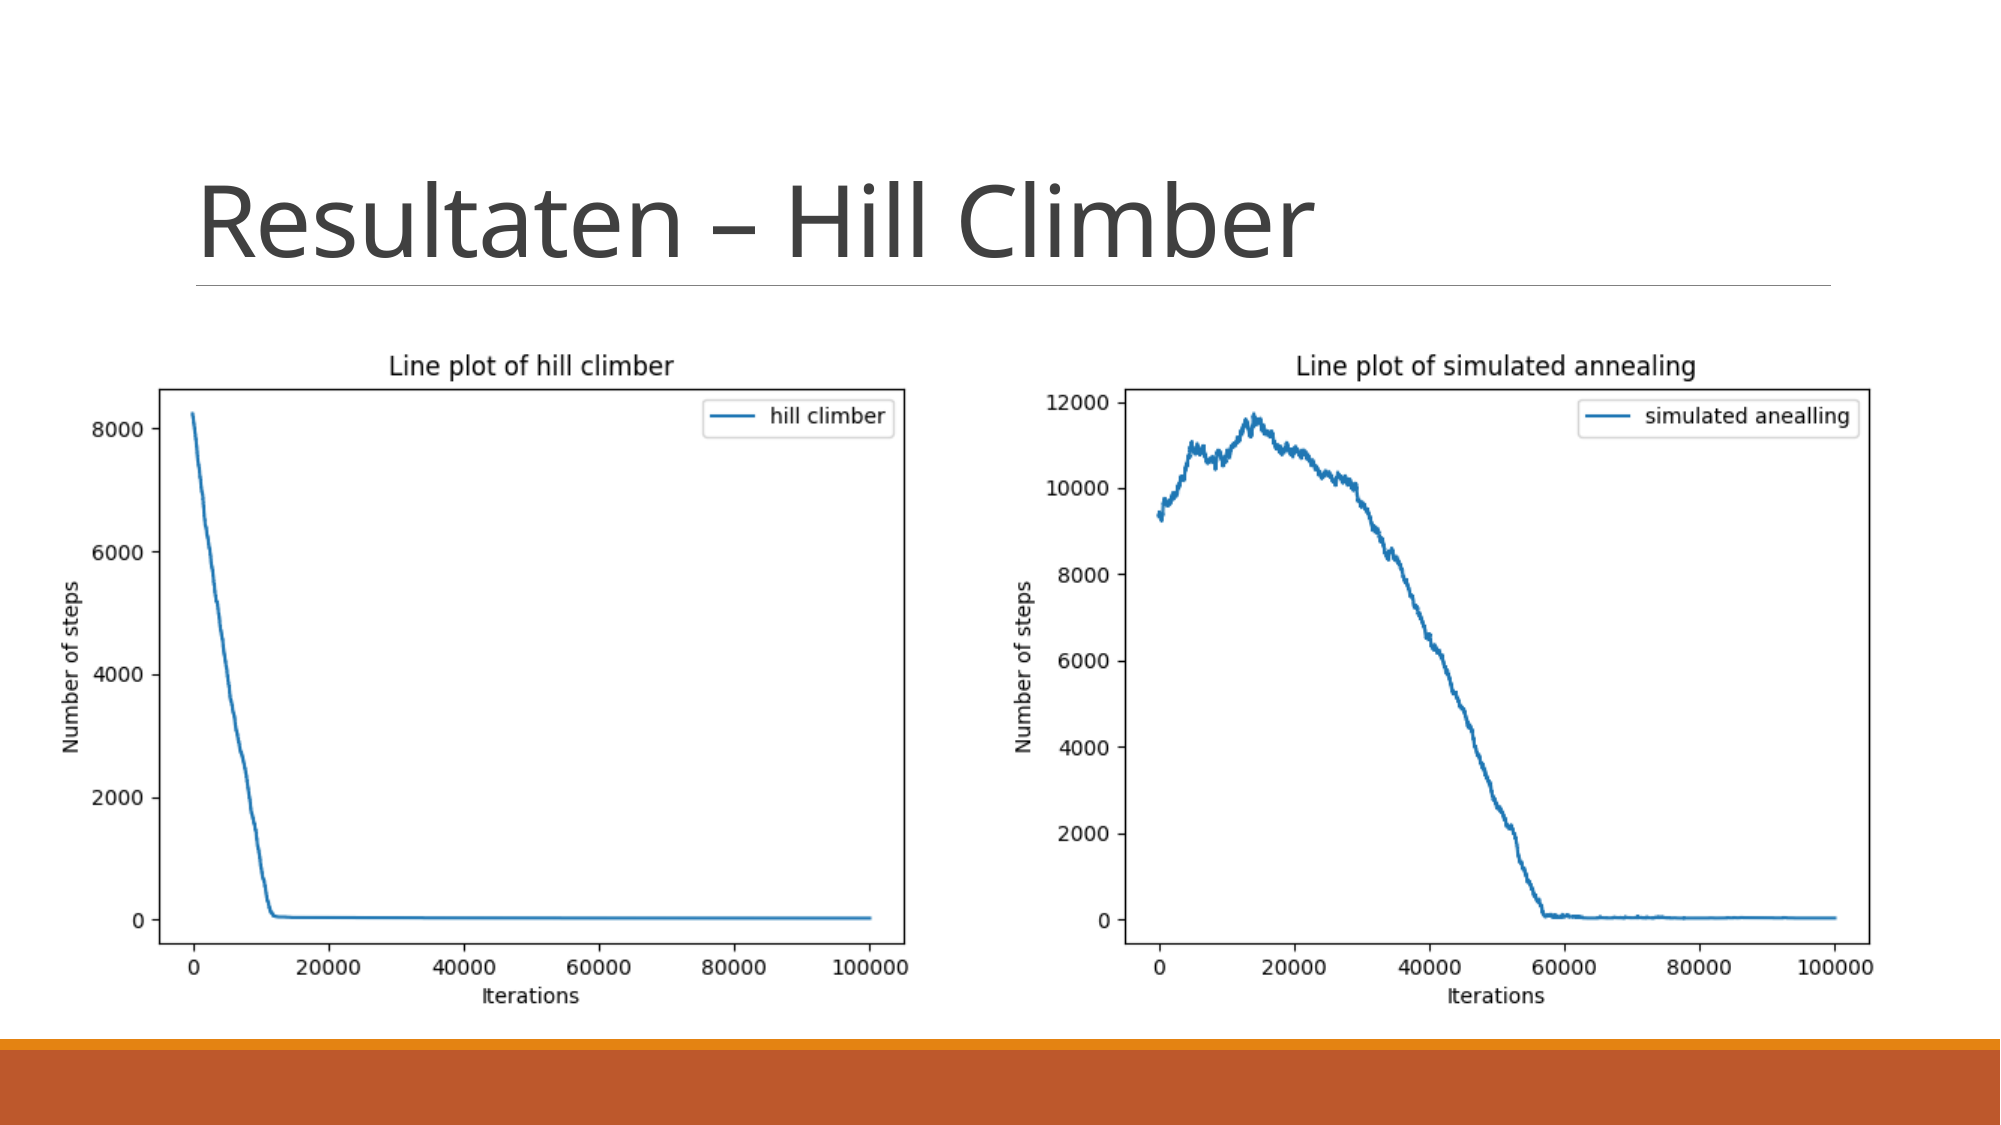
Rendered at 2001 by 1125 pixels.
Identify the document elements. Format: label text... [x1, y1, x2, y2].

title Resultaten – Hill Climber [180, 47, 1830, 285]
picture [1004, 302, 1966, 1024]
picture [39, 302, 1001, 1024]
